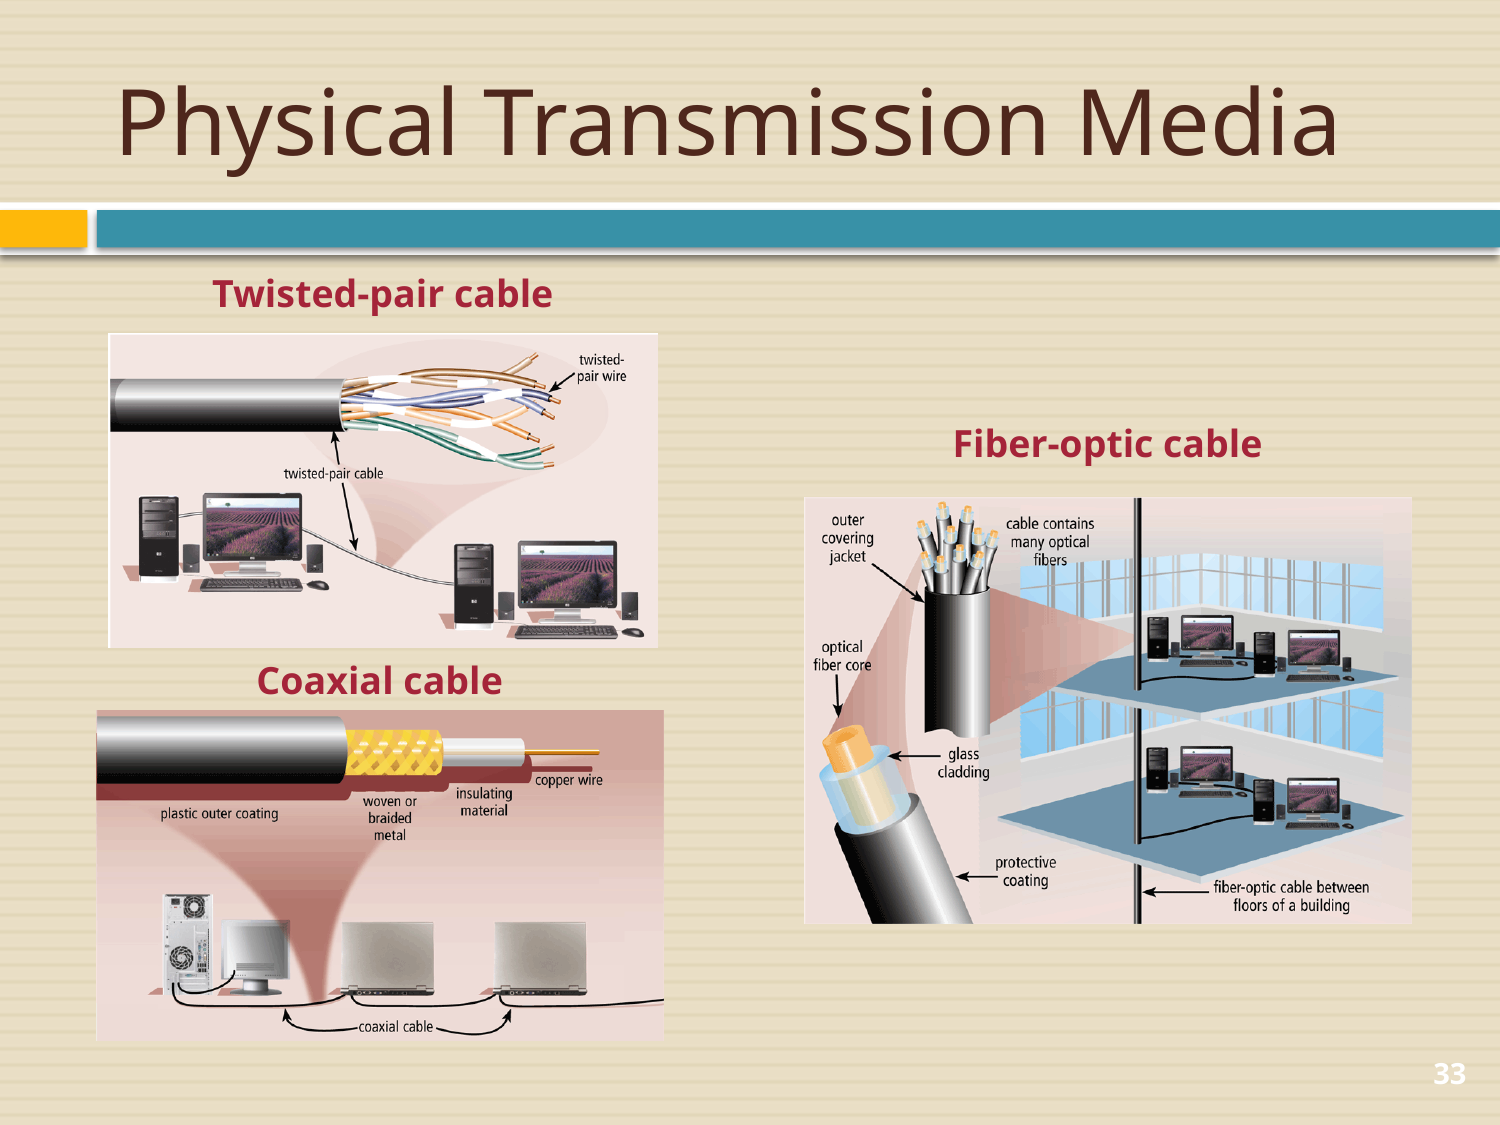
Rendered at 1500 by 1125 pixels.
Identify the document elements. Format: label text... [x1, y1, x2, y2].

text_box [95, 649, 664, 1042]
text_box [803, 412, 1412, 925]
slide_number 33 [1400, 1025, 1500, 1125]
title Physical Transmission Media [99, 37, 1438, 200]
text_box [107, 262, 659, 648]
